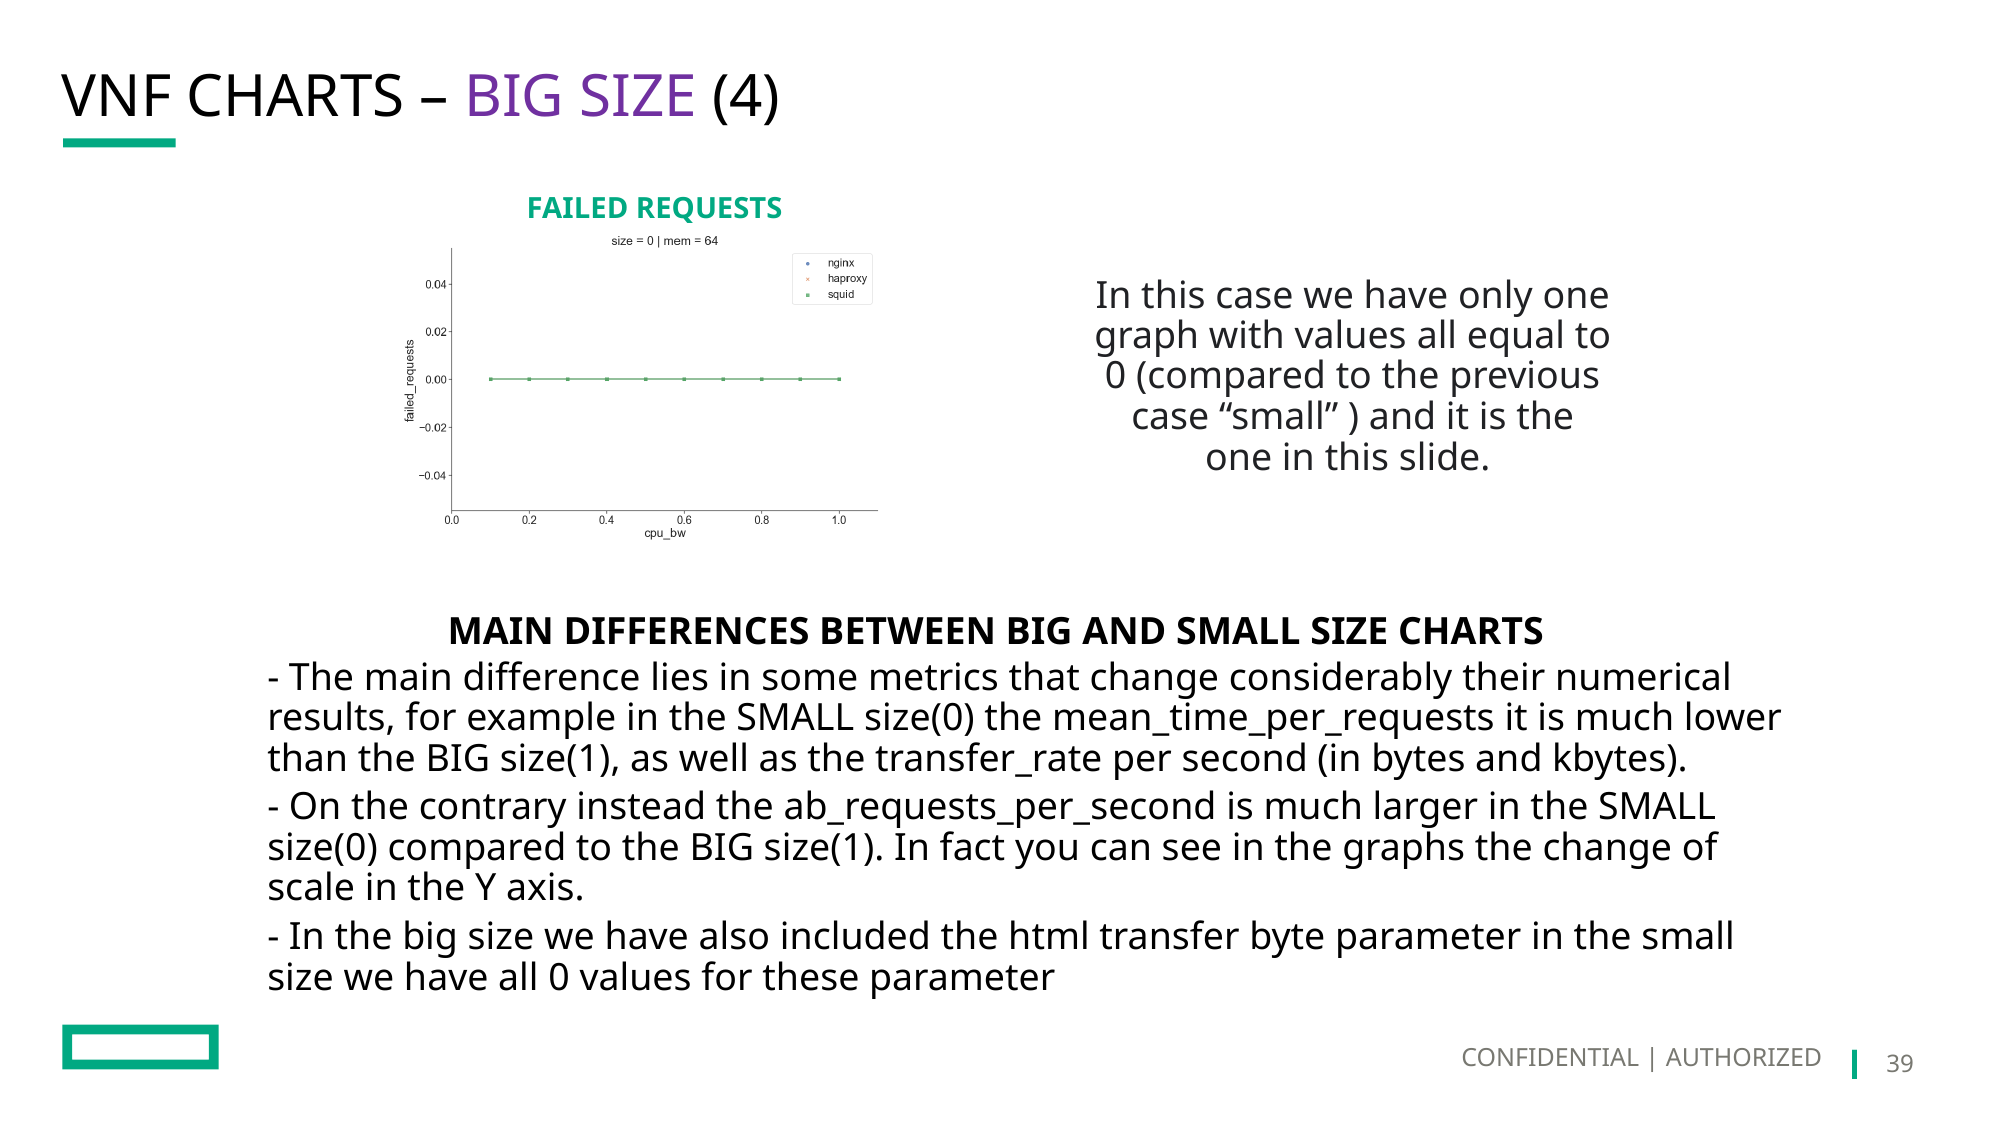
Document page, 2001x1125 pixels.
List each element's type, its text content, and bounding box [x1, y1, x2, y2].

text_box - The main difference lies in some metrics that change considerably their numerical results, for example in the SMALL size(0) the mean_time_per_requests it is much lower than the BIG size(1), as well as the transfer_rate per second (in bytes and kbytes). - On the contrary instead the ab_requests_per_second is much larger in the SMALL size(0) compared to the BIG size(1). In fact you can see in the graphs the change of scale in the Y axis. - In the big size we have also included the html transfer byte parameter in the small size we have all 0 values for these parameter [252, 701, 1823, 955]
picture [1852, 1043, 1857, 1079]
title VNF CHARTS – big size (4) [42, 60, 1938, 135]
slide_number 39 [1837, 1033, 1950, 1094]
text_box MAIN DIFFERENCES BETWEEN BIG AND SMALL SIZE CHARTS [117, 598, 1876, 666]
text_box In this case we have only one graph with values ​​all equal to 0 (compared to the previous case “small” ) and it is the one in this slide. [1079, 292, 1627, 510]
text_box [975, 862, 1849, 1034]
text_box FAILED REQUESTS [153, 185, 1163, 233]
footer CONFIDENTIAL | AUTHORIZED [610, 1005, 1837, 1073]
picture [401, 232, 883, 543]
